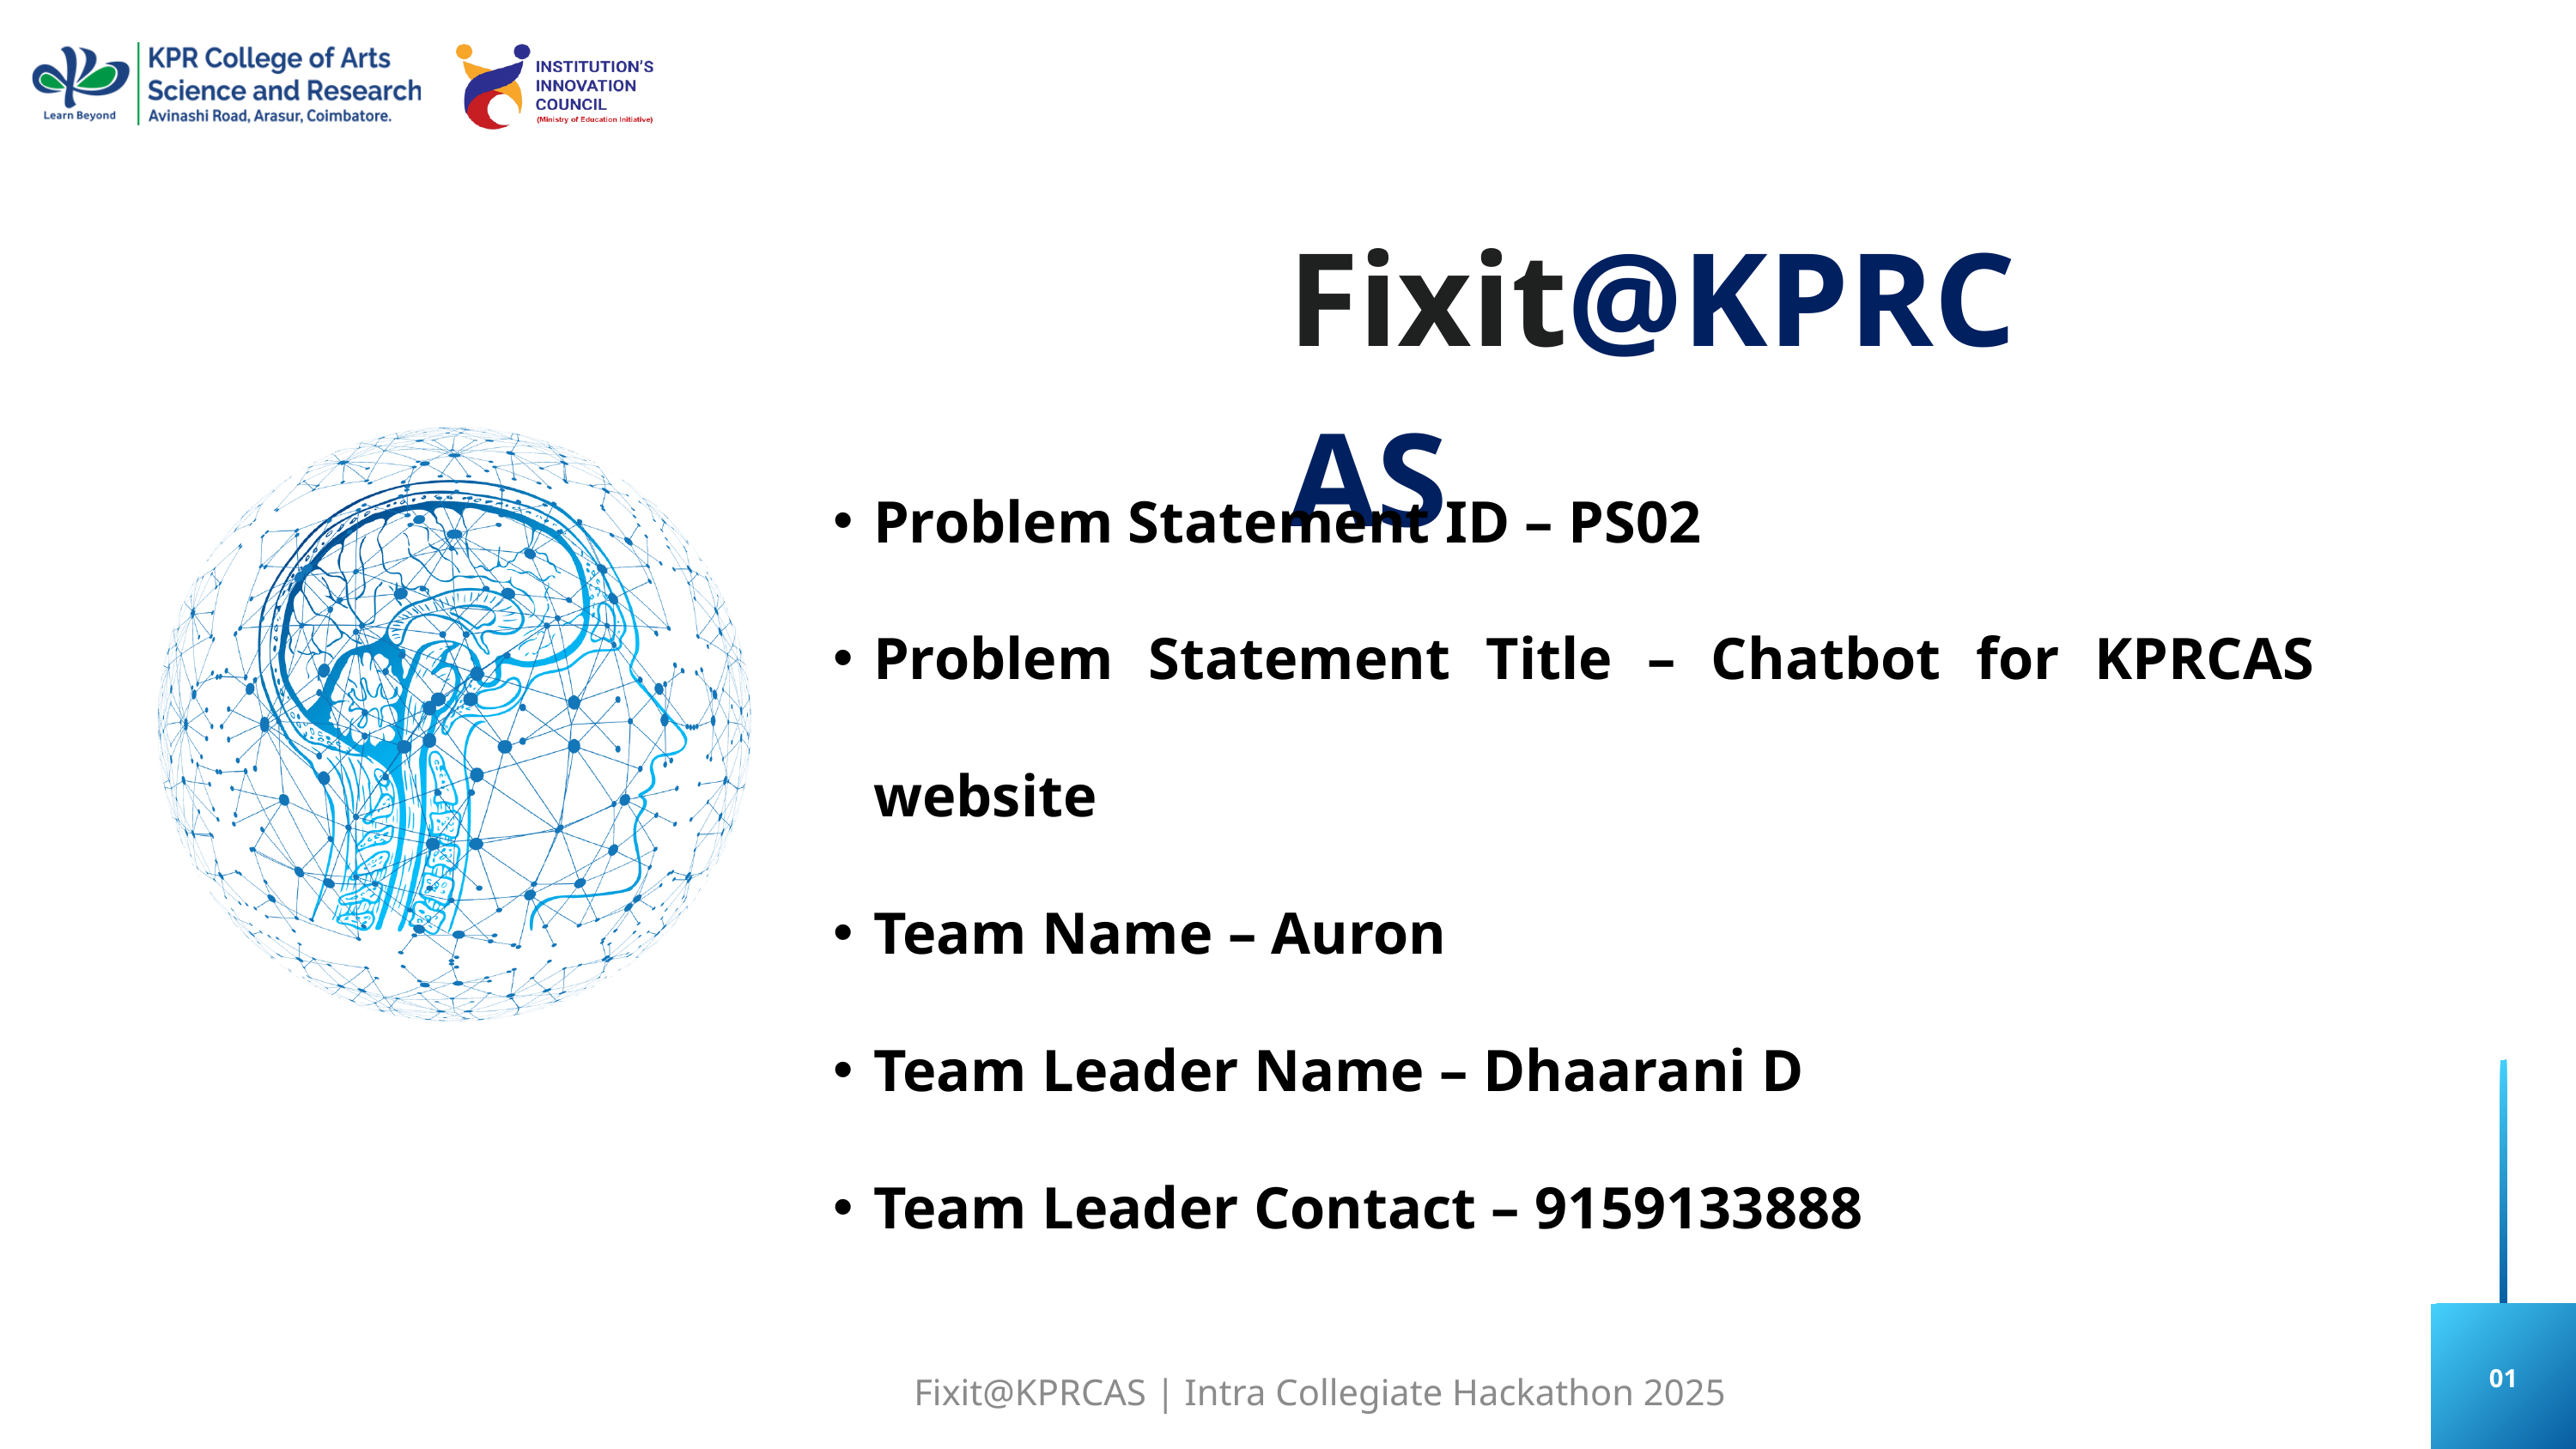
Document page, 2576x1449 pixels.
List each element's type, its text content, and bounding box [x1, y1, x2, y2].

text_box Fixit@KPRCAS [1287, 191, 2033, 409]
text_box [2500, 1059, 2507, 1302]
footer Fixit@KPRCAS | Intra Collegiate Hackathon 2025 [736, 1365, 1905, 1418]
text_box [454, 42, 656, 130]
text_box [2430, 1303, 2576, 1449]
text_box [32, 42, 421, 125]
text_box Problem Statement ID – PS02 Problem Statement Title – Chatbot for KPRCAS website Team Name – Auron Team Leader Name – Dhaarani D Team Leader Contact – 9159133888 [820, 409, 2328, 1247]
text_box [157, 427, 752, 1022]
